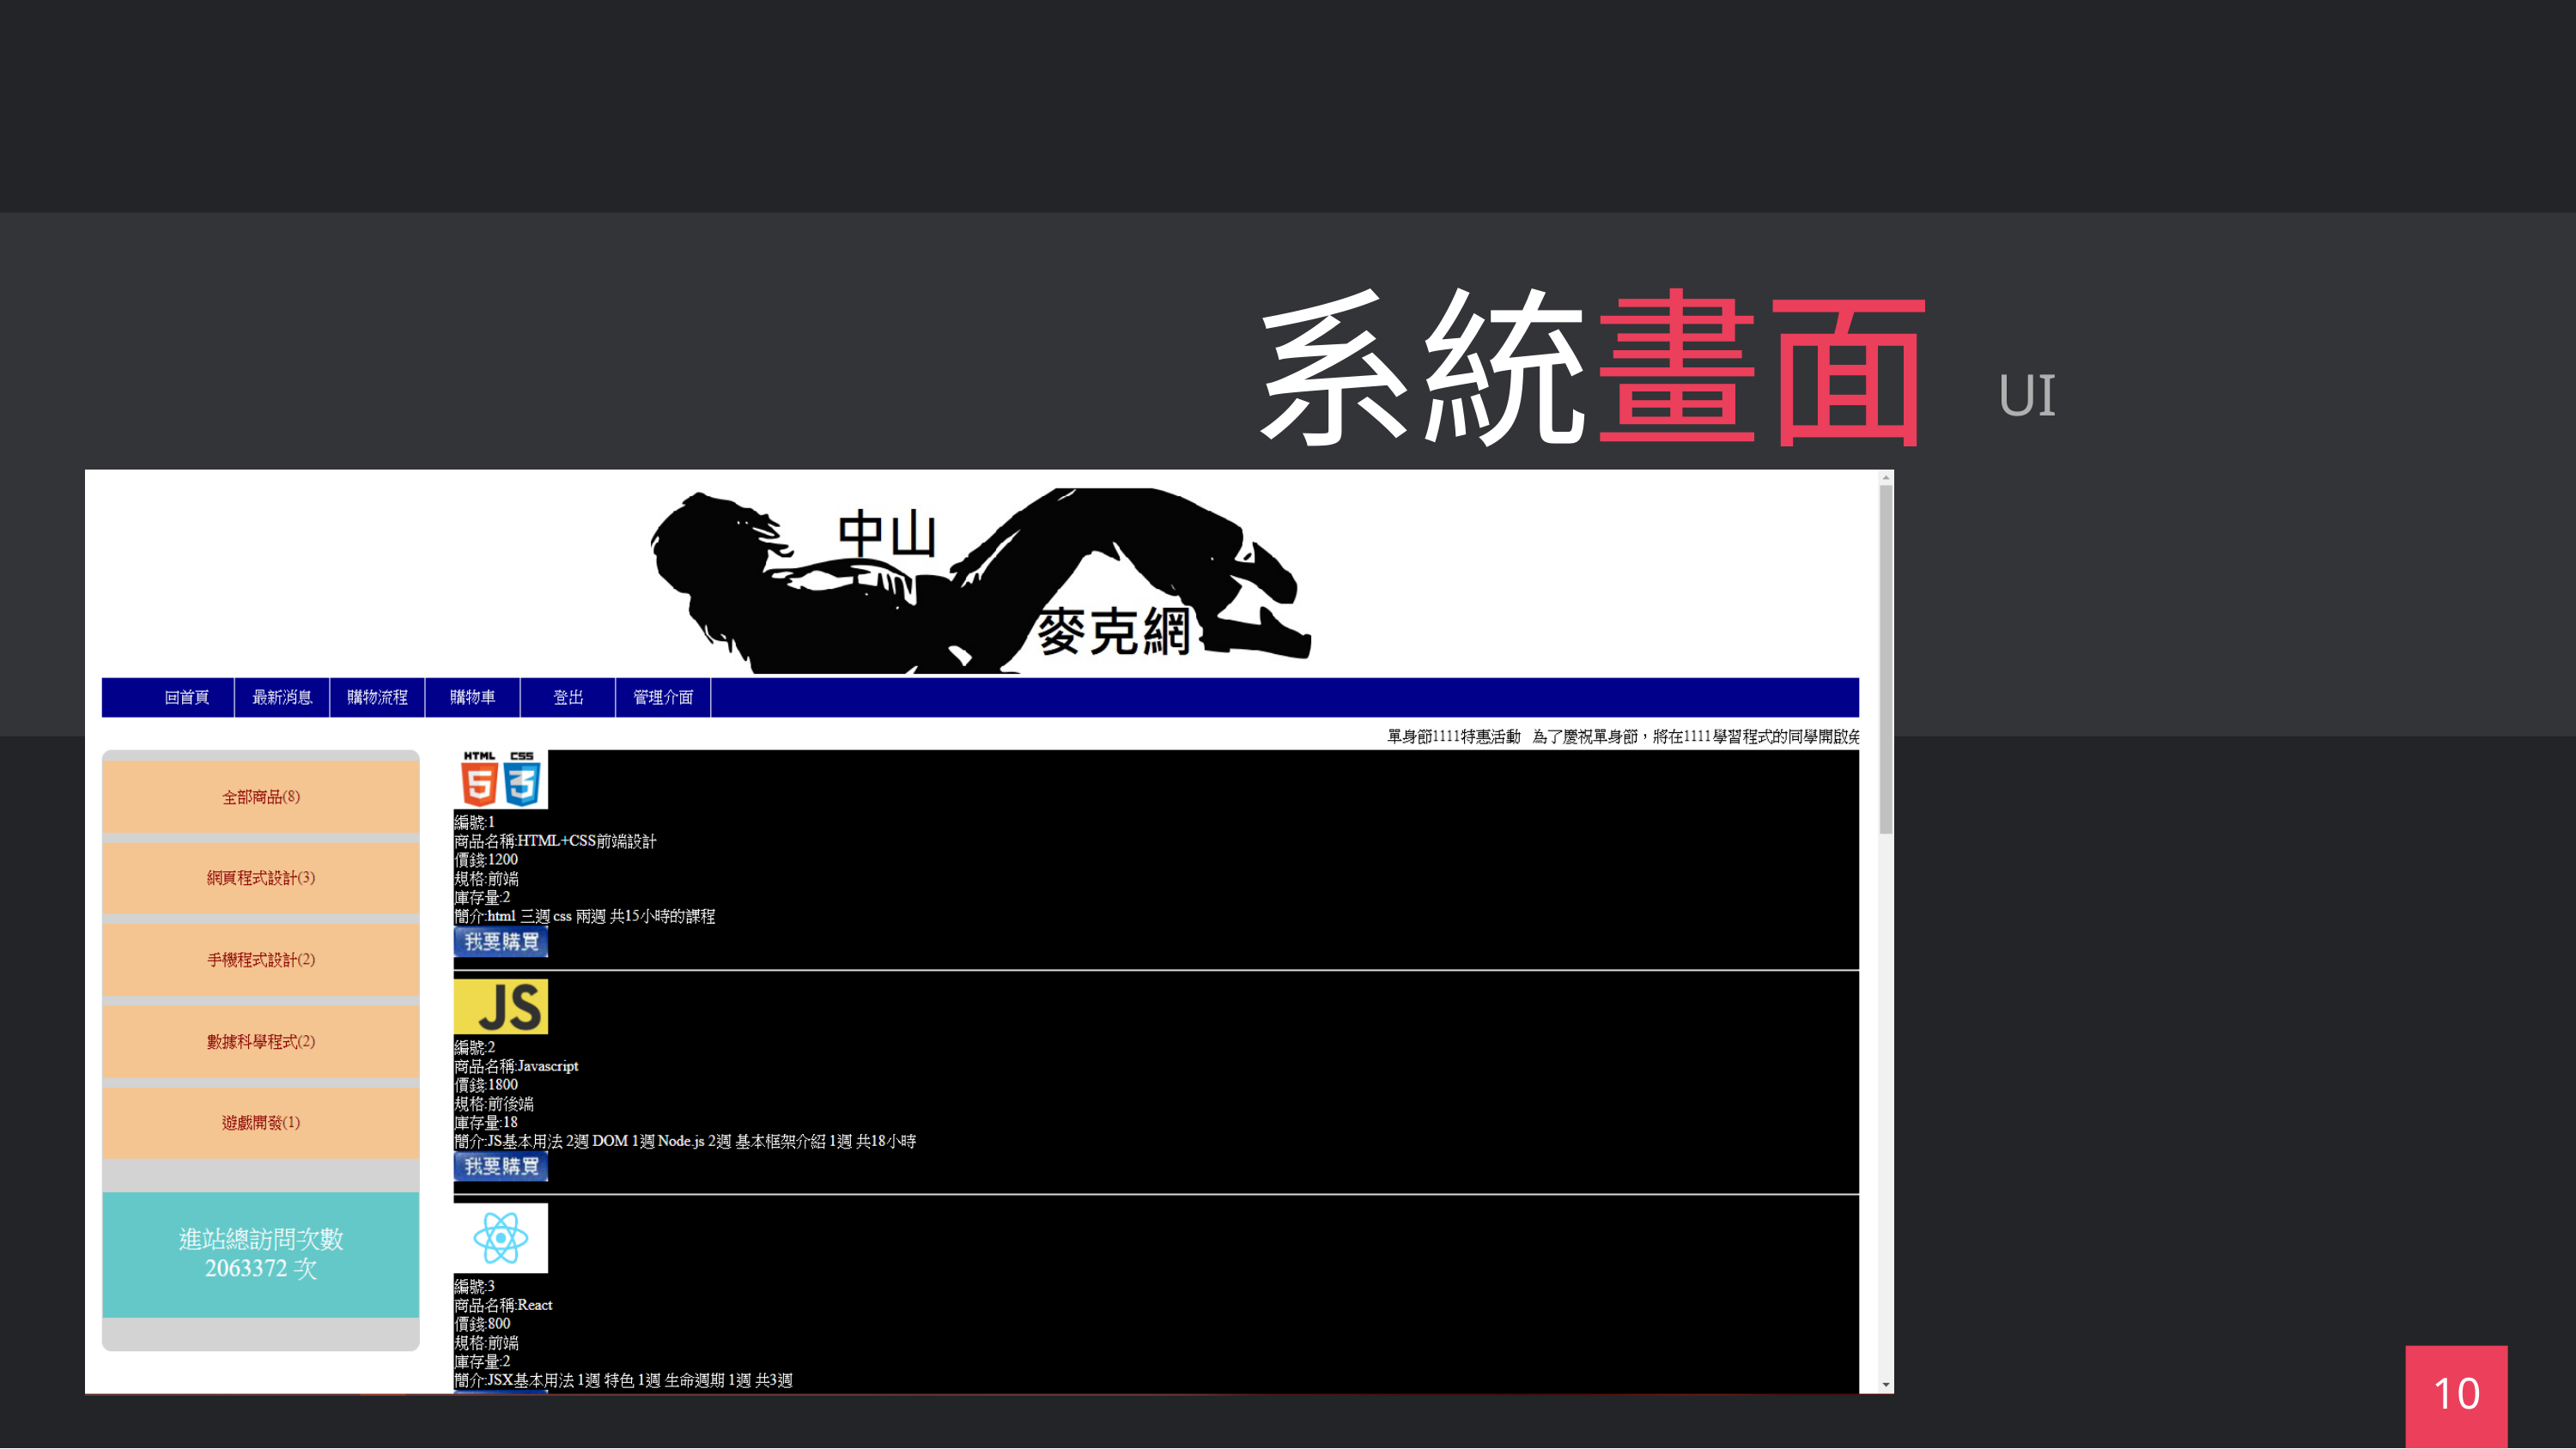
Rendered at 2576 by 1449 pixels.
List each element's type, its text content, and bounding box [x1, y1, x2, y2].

list UI [1984, 331, 2197, 459]
picture [85, 469, 1894, 1396]
slide_number 10 [2404, 1356, 2509, 1434]
title 系統畫面 [1235, 216, 2509, 473]
